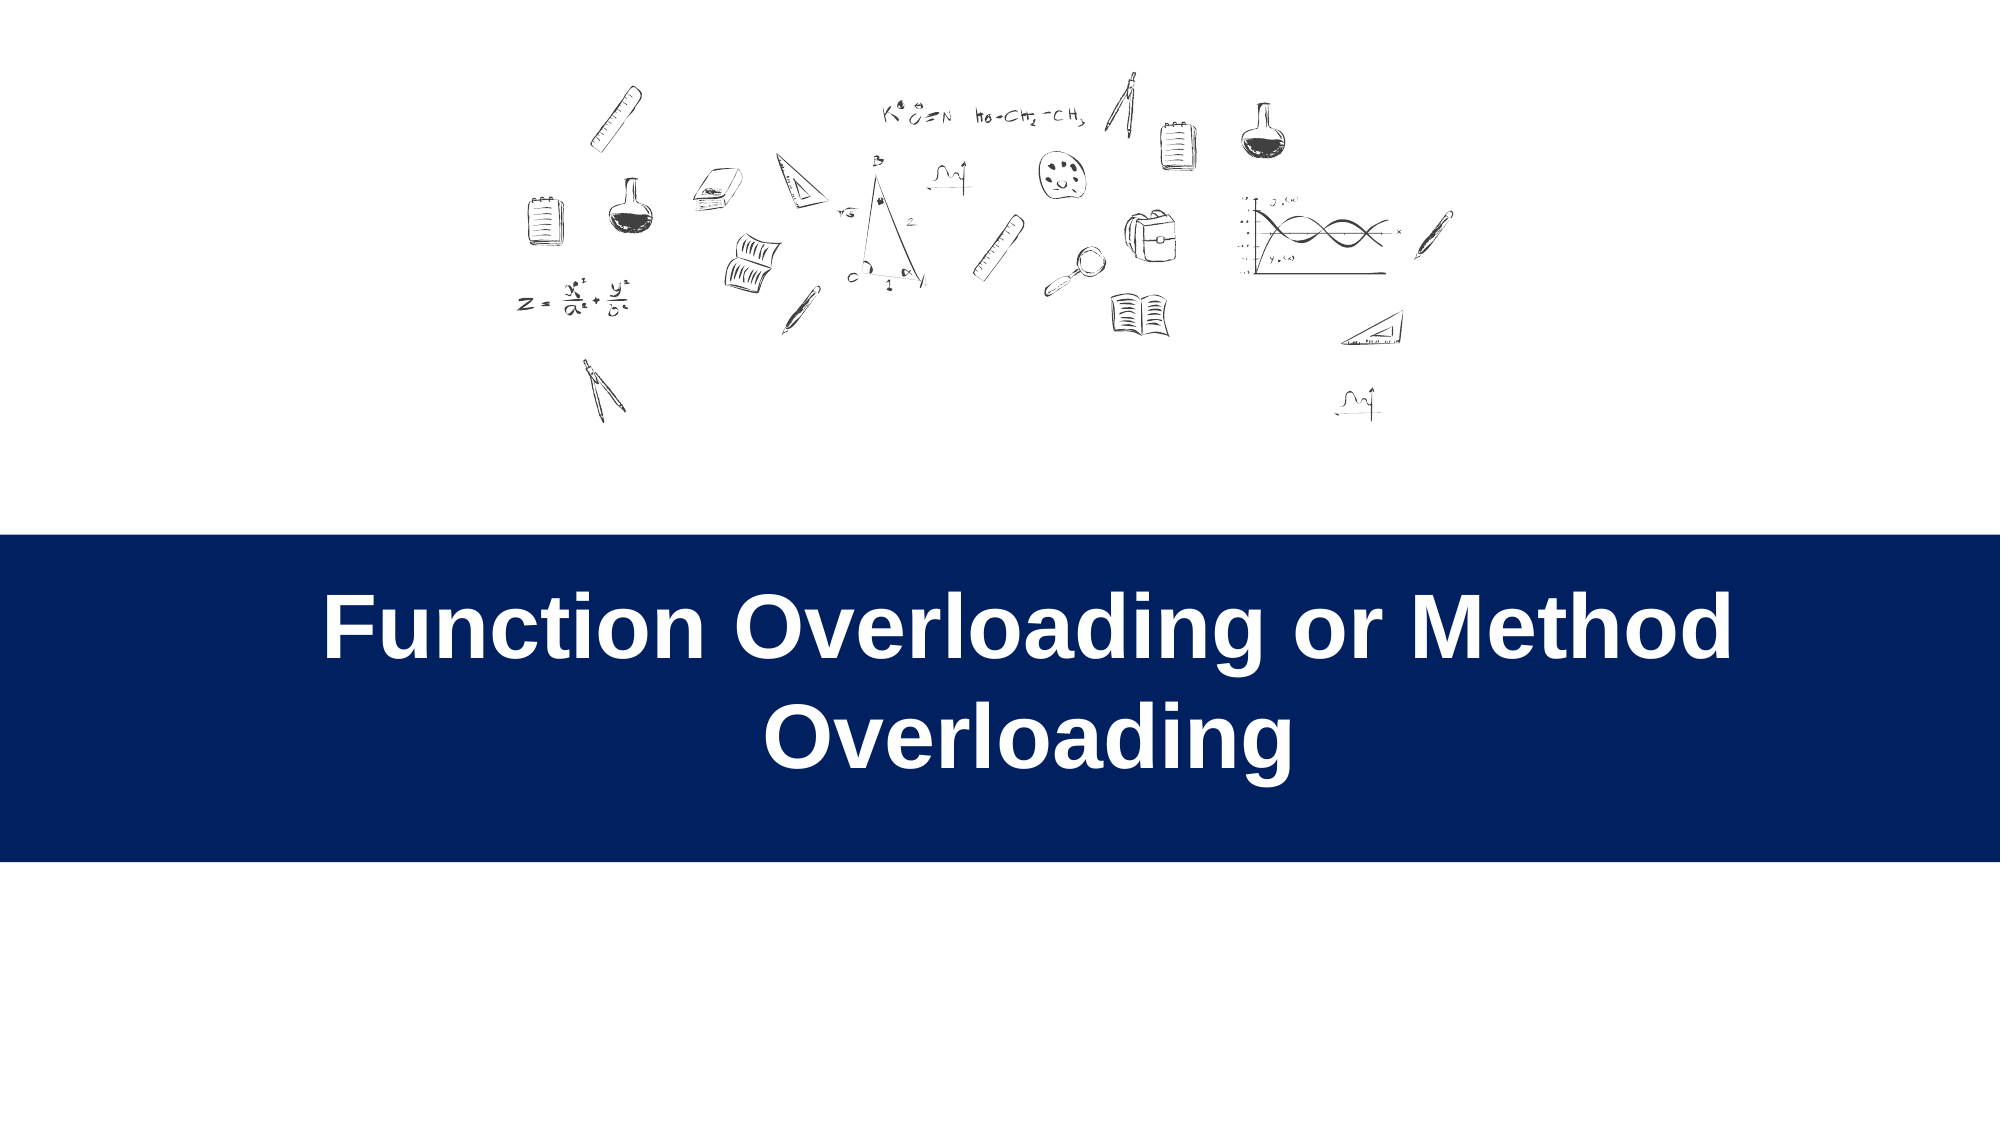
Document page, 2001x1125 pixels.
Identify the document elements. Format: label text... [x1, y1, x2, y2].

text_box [1428, 204, 1439, 267]
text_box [1241, 102, 1286, 159]
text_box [769, 158, 836, 196]
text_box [692, 166, 743, 211]
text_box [608, 177, 654, 234]
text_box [1124, 209, 1177, 263]
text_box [1237, 196, 1402, 275]
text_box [580, 110, 655, 128]
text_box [517, 277, 631, 317]
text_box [925, 159, 975, 198]
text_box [796, 279, 806, 342]
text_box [835, 157, 937, 290]
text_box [715, 235, 789, 290]
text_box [962, 239, 1038, 257]
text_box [585, 355, 613, 423]
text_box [1339, 308, 1405, 346]
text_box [1332, 385, 1383, 423]
text_box [0, 533, 2000, 863]
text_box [1111, 70, 1139, 137]
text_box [1058, 238, 1088, 310]
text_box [882, 100, 1085, 127]
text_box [527, 195, 565, 246]
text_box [1104, 288, 1178, 342]
text_box Function Overloading or Method Overloading [29, 559, 2000, 795]
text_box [1038, 149, 1088, 200]
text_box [1160, 120, 1198, 171]
